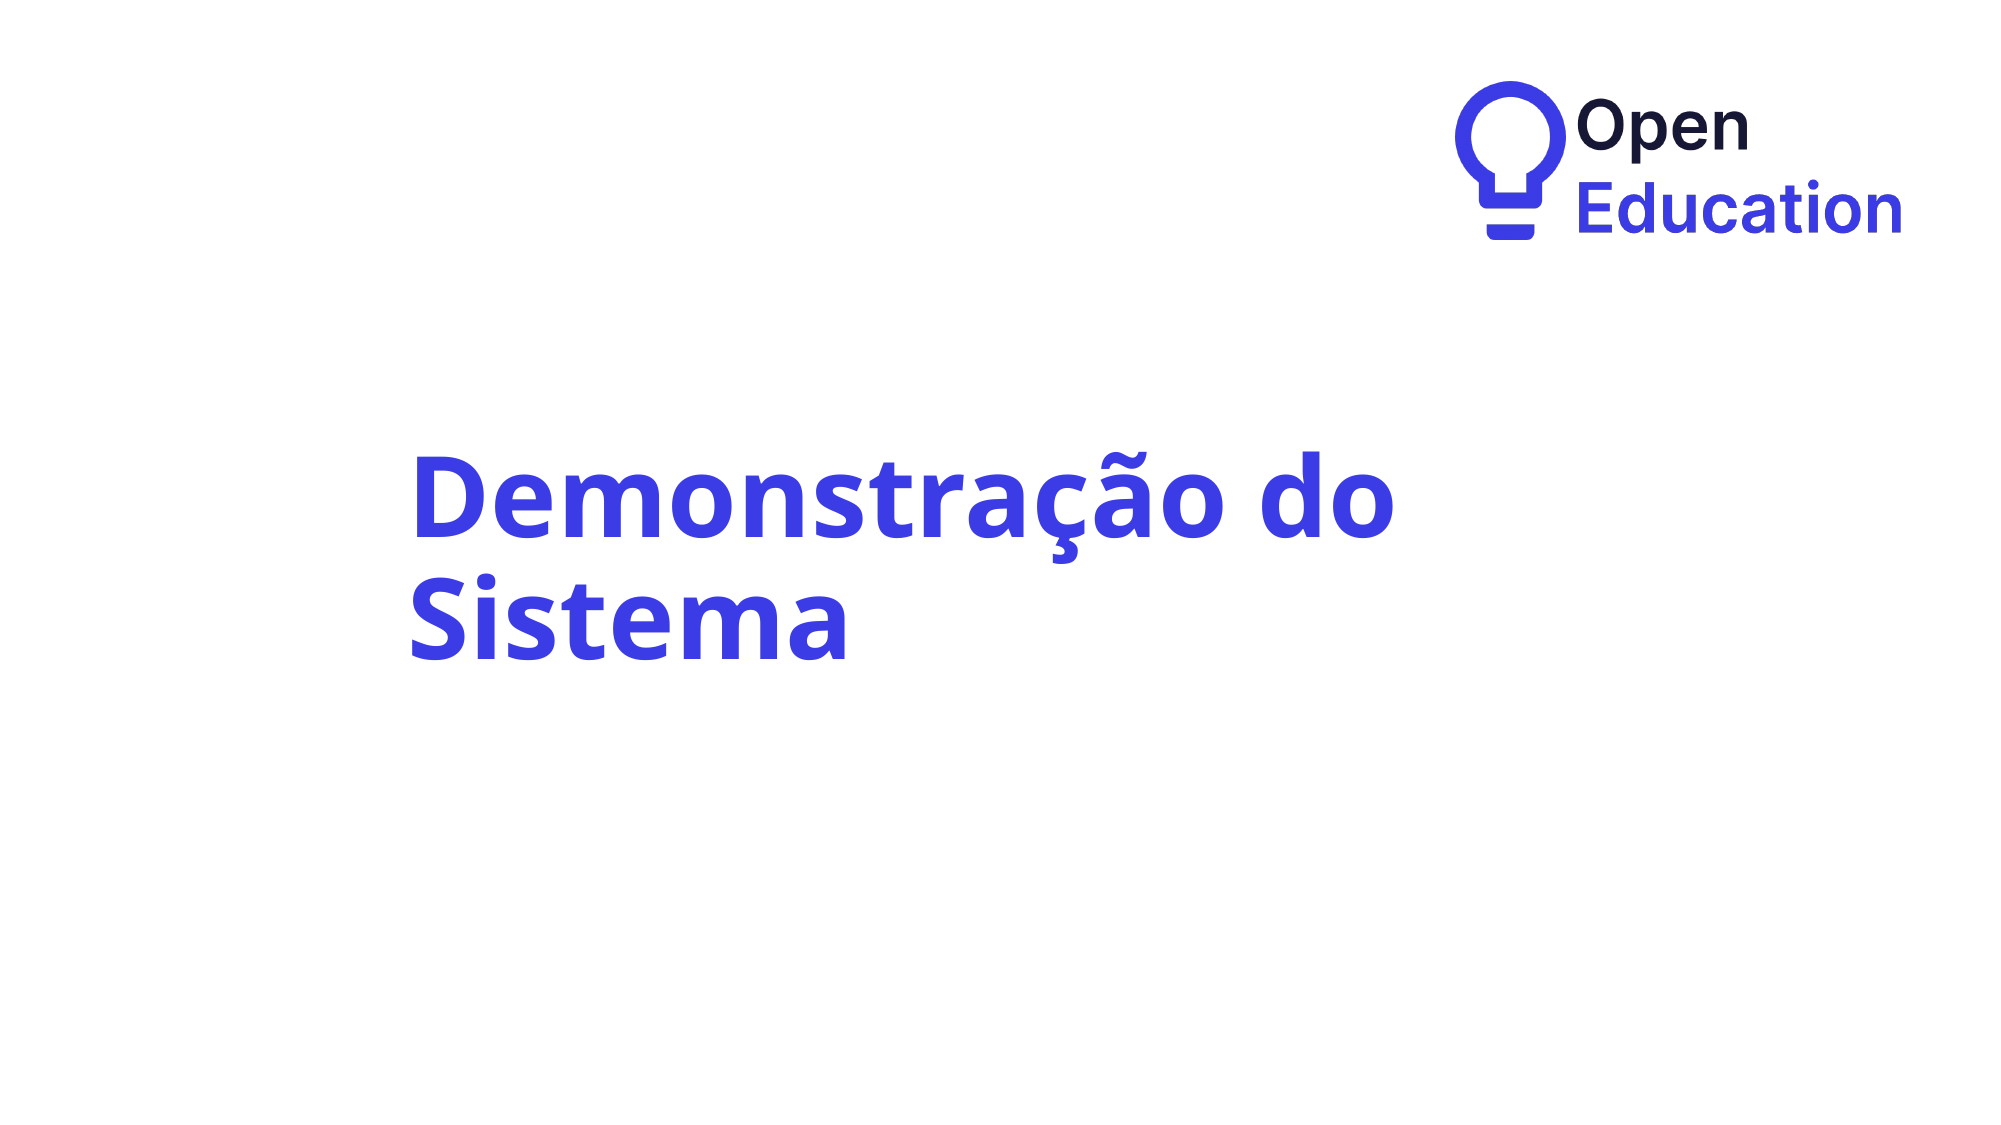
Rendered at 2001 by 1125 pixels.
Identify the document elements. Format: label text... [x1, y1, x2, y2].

title Demonstração do Sistema [392, 424, 1608, 700]
picture [1454, 81, 1901, 240]
